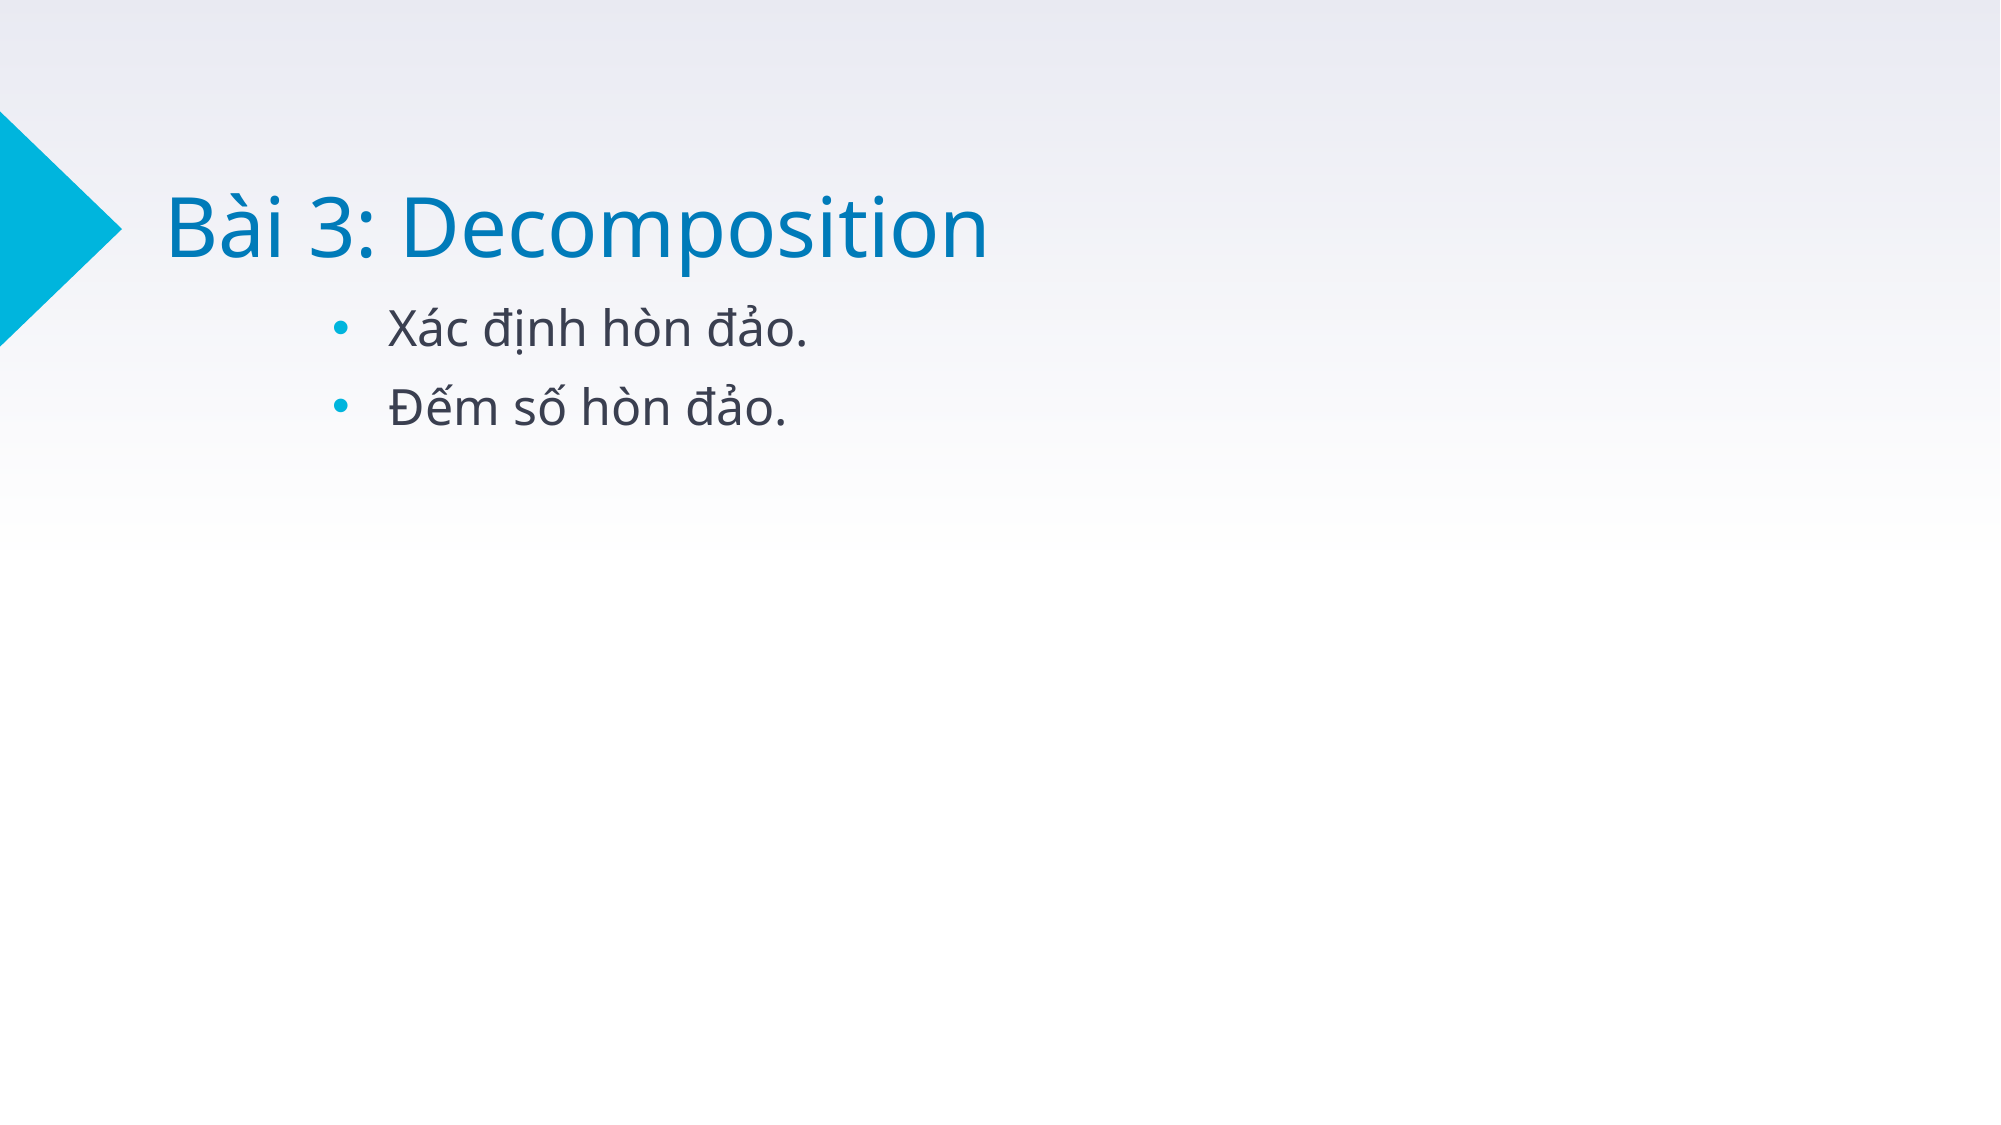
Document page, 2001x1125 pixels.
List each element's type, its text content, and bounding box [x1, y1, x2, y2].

text_box Bài 3: Decomposition [156, 184, 1000, 274]
text_box [0, 109, 125, 349]
subtitle Xác định hòn đảo. Đếm số hòn đảo. [332, 290, 830, 470]
